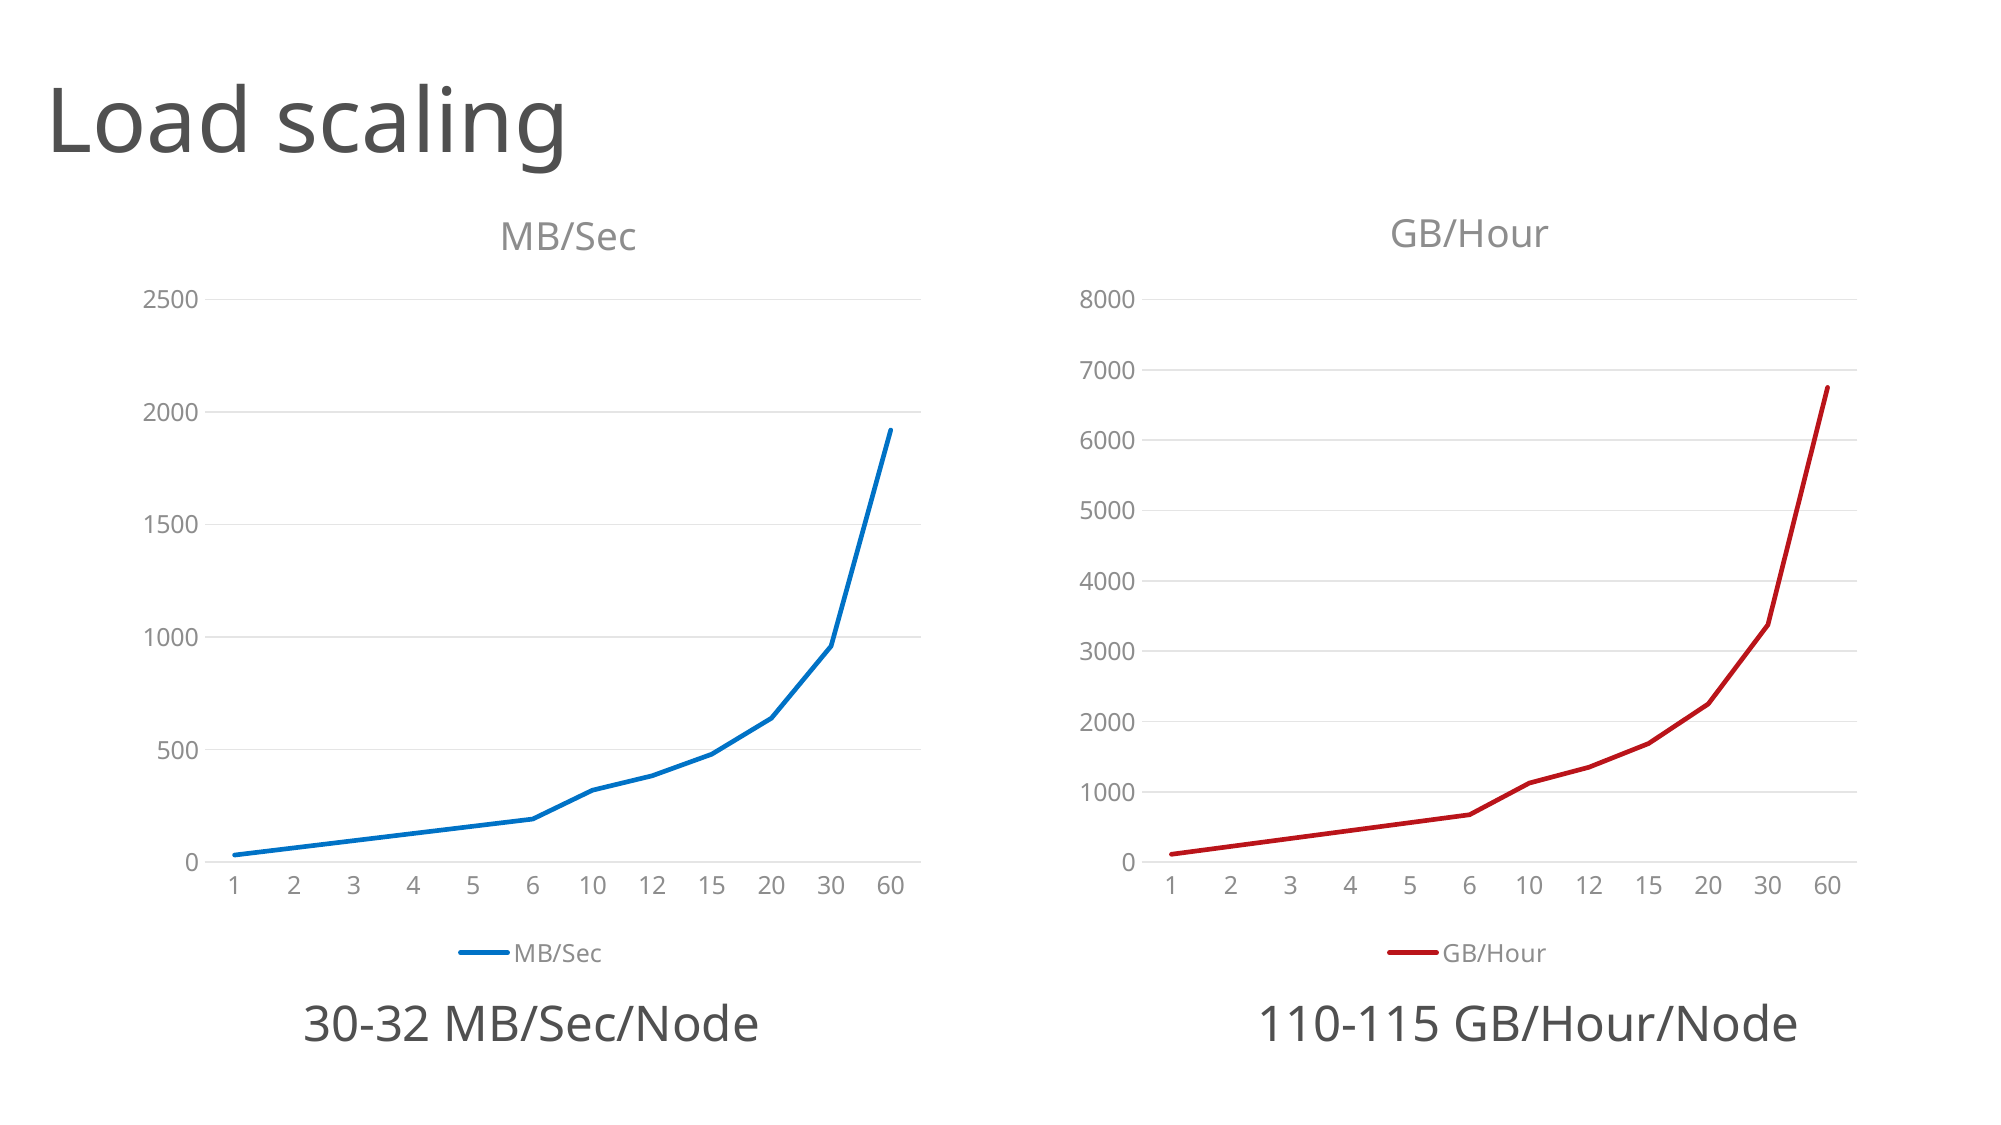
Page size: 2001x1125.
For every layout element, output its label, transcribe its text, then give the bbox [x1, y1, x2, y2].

text_box 30-32 MB/Sec/Node [273, 976, 790, 1076]
chart [126, 165, 937, 976]
text_box 110-115 GB/Hour/Node [1227, 976, 1829, 1076]
title Load scaling [0, 0, 2000, 218]
chart [1063, 165, 1874, 976]
